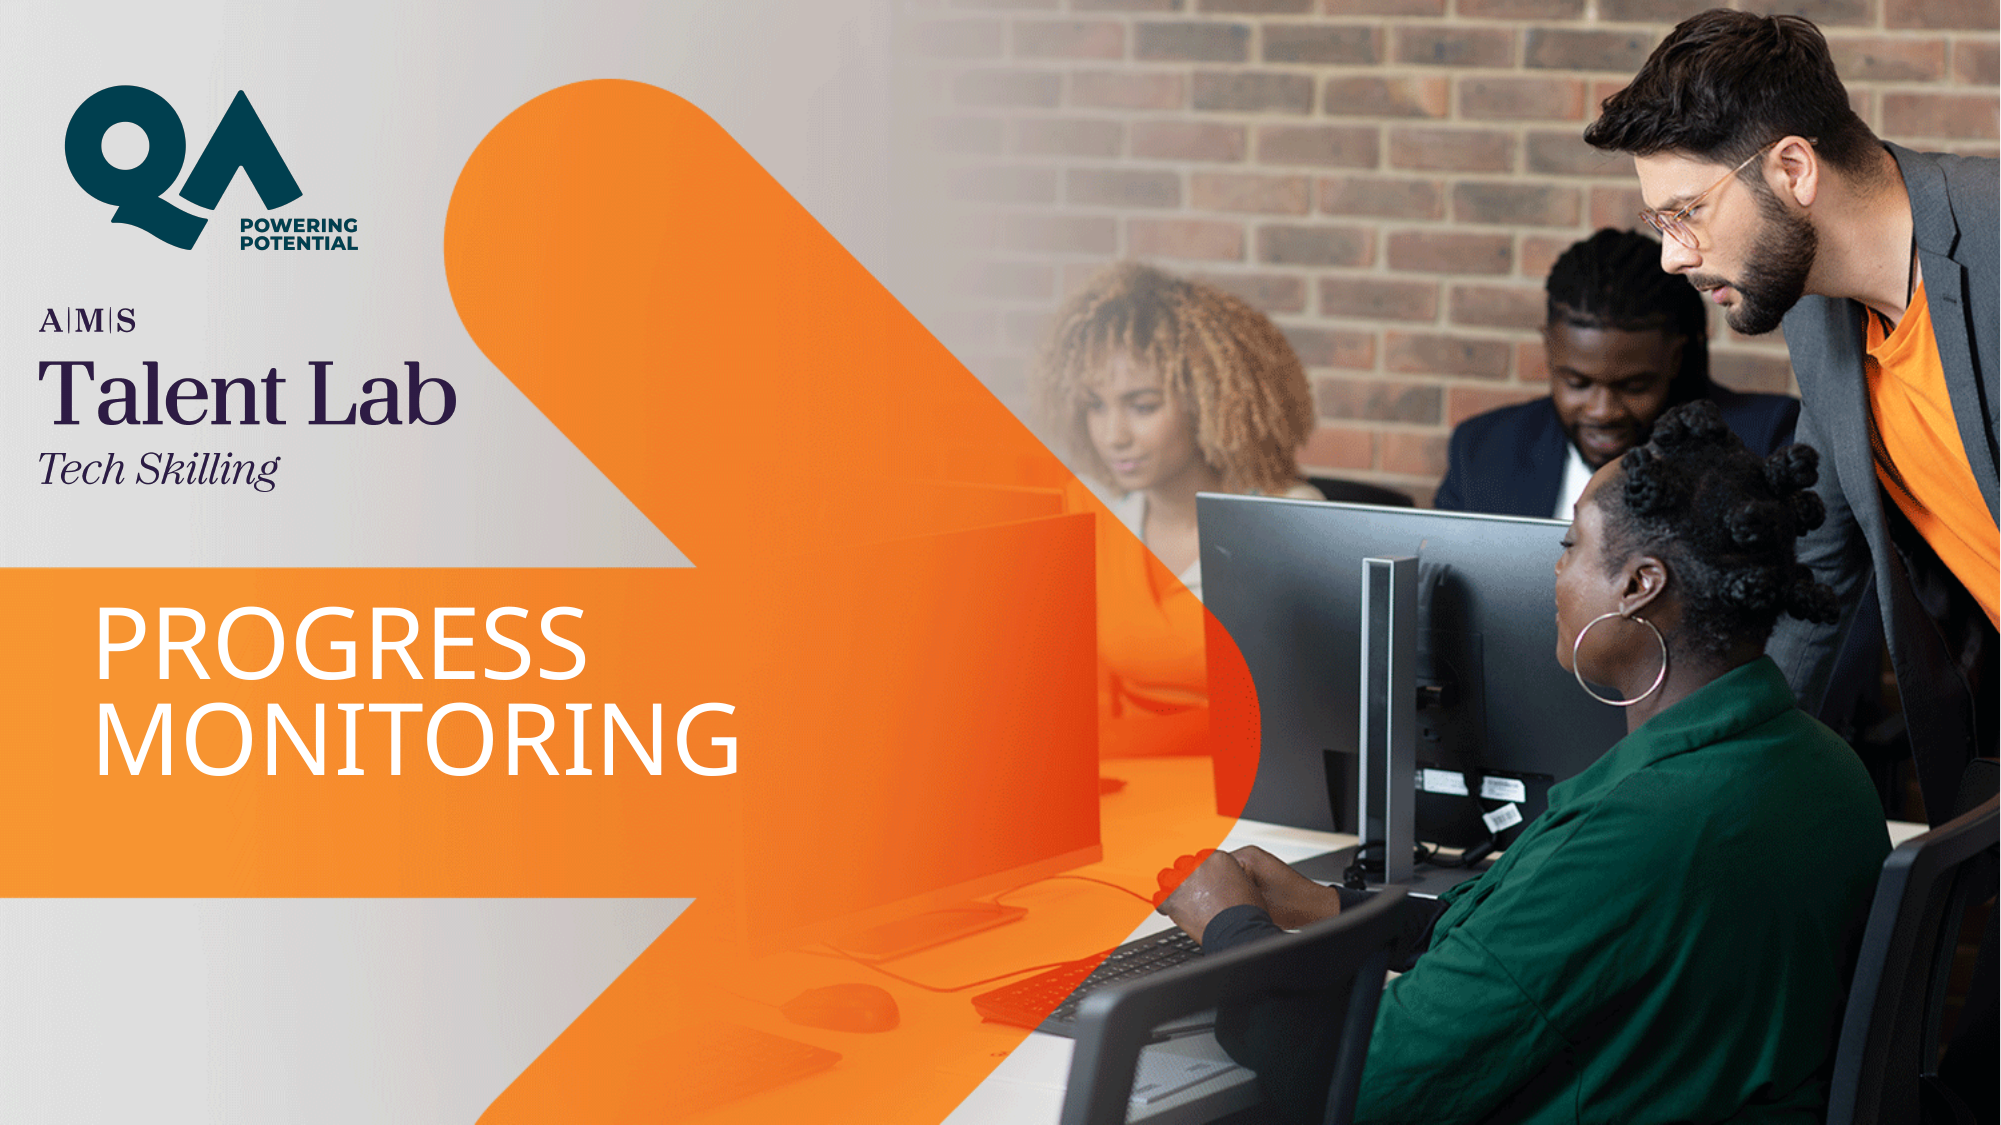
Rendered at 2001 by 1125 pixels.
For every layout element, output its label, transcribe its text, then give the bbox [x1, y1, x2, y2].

title Progress Monitoring [89, 596, 1154, 802]
picture [0, 0, 2001, 1125]
